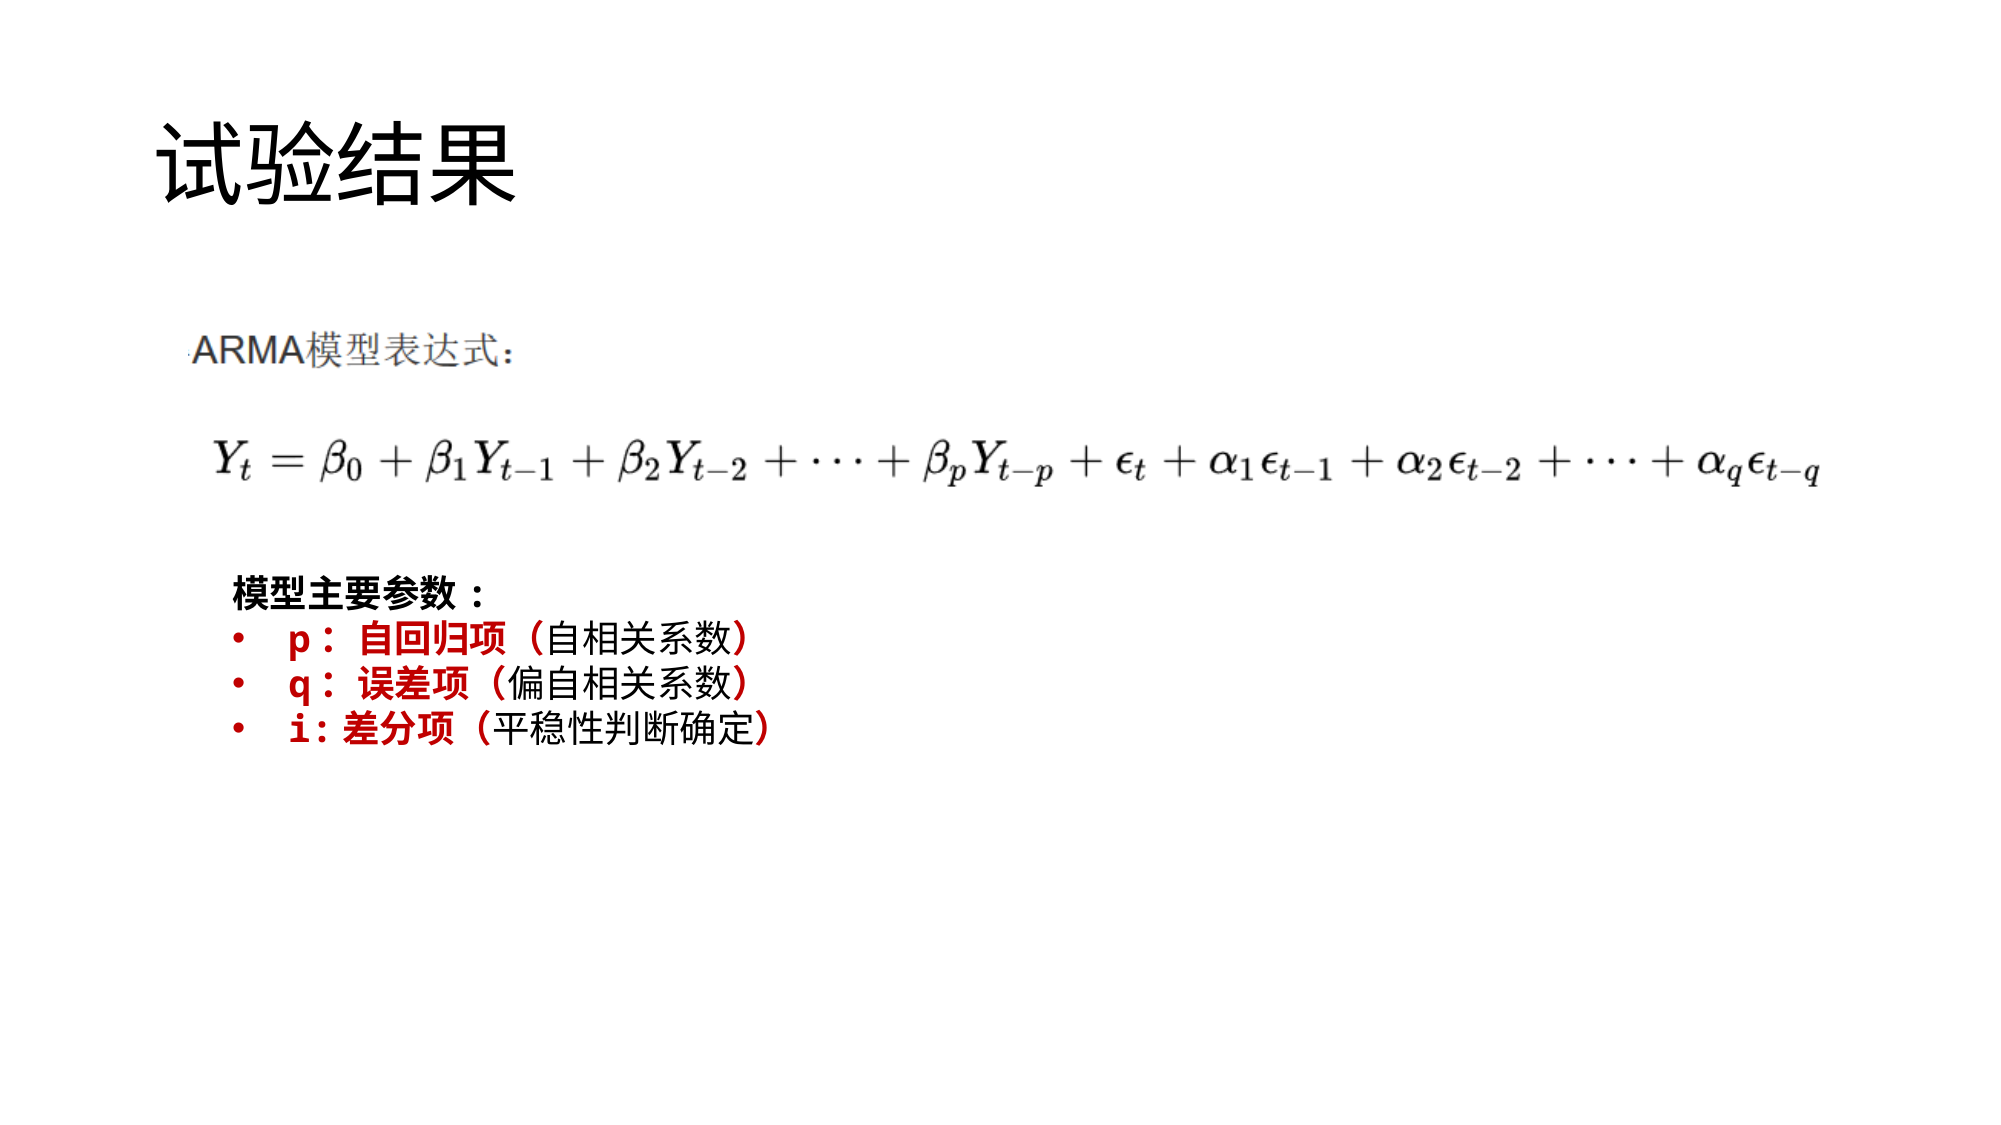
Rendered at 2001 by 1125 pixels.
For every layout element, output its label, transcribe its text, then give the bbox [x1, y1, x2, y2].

picture [188, 319, 1907, 510]
text_box 模型主要参数: p：自回归项（自相关系数） q：误差项（偏自相关系数） i:差分项（平稳性判断确定） [217, 562, 1218, 758]
title 试验结果 [137, 59, 1863, 278]
